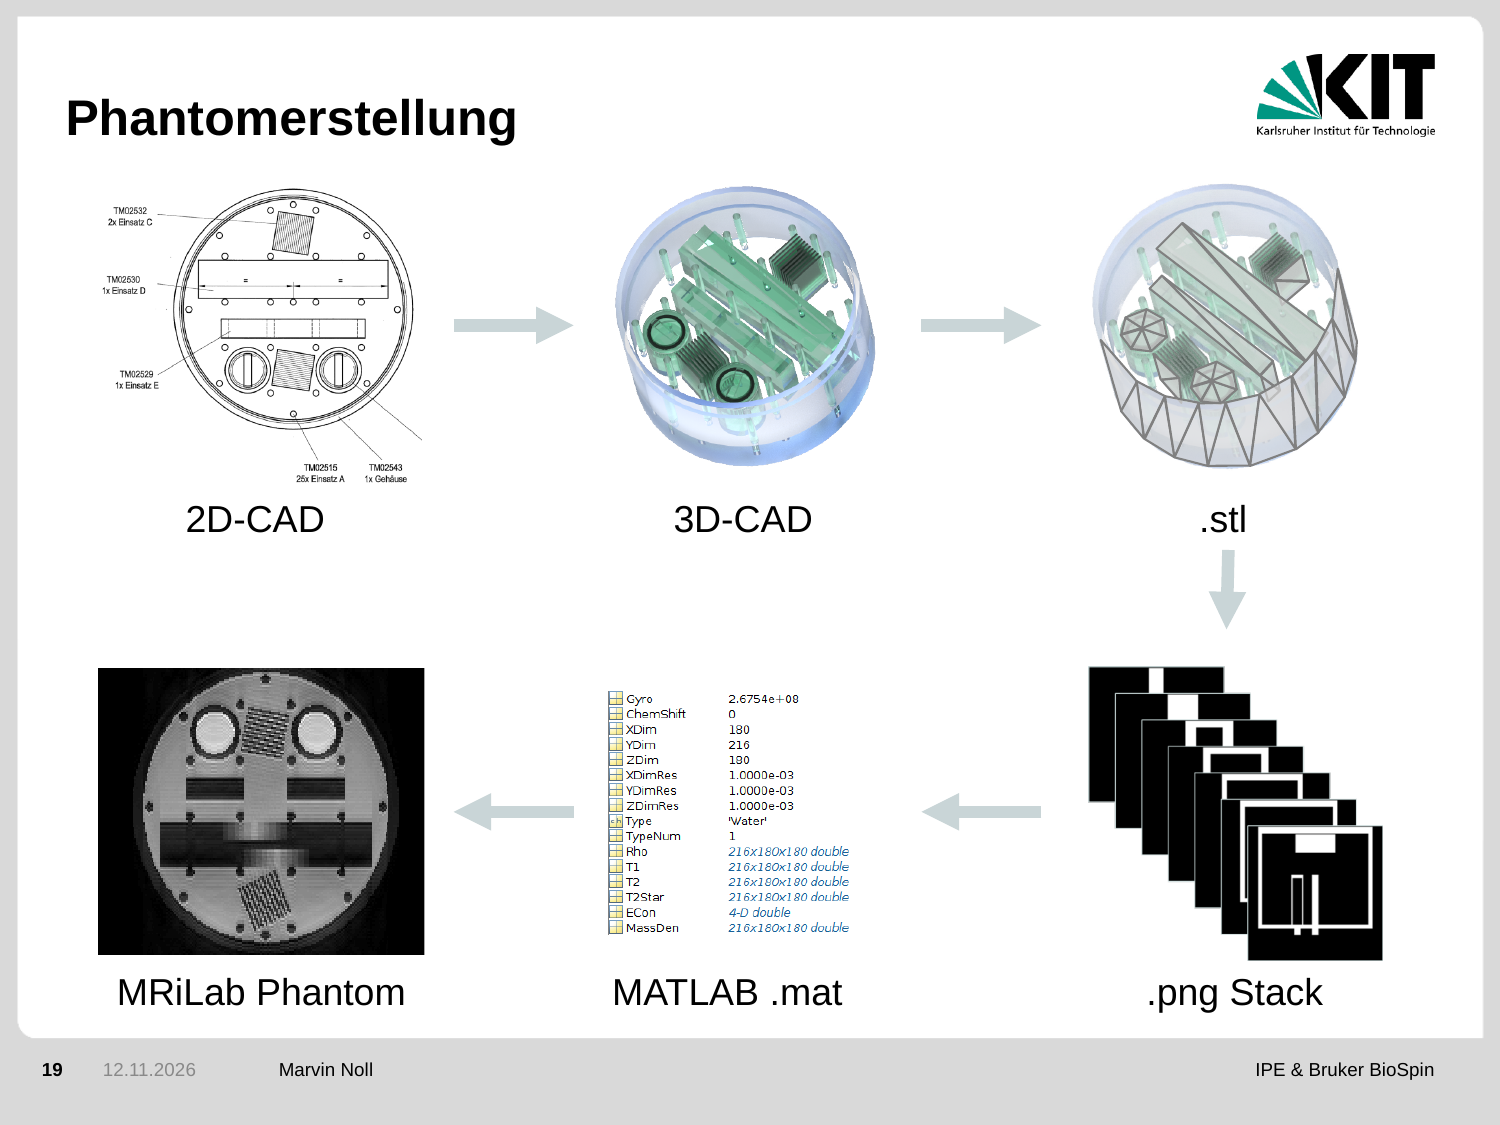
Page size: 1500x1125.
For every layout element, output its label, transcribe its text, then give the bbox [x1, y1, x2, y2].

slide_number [102, 1057, 272, 1118]
picture [0, 0, 1500, 1125]
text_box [1008, 178, 1438, 549]
slide_number 19 [41, 1057, 96, 1106]
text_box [1020, 666, 1450, 1021]
title Phantomerstellung [65, 64, 1192, 147]
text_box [512, 691, 942, 1021]
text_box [528, 181, 958, 549]
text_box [40, 162, 470, 549]
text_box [46, 668, 476, 1021]
